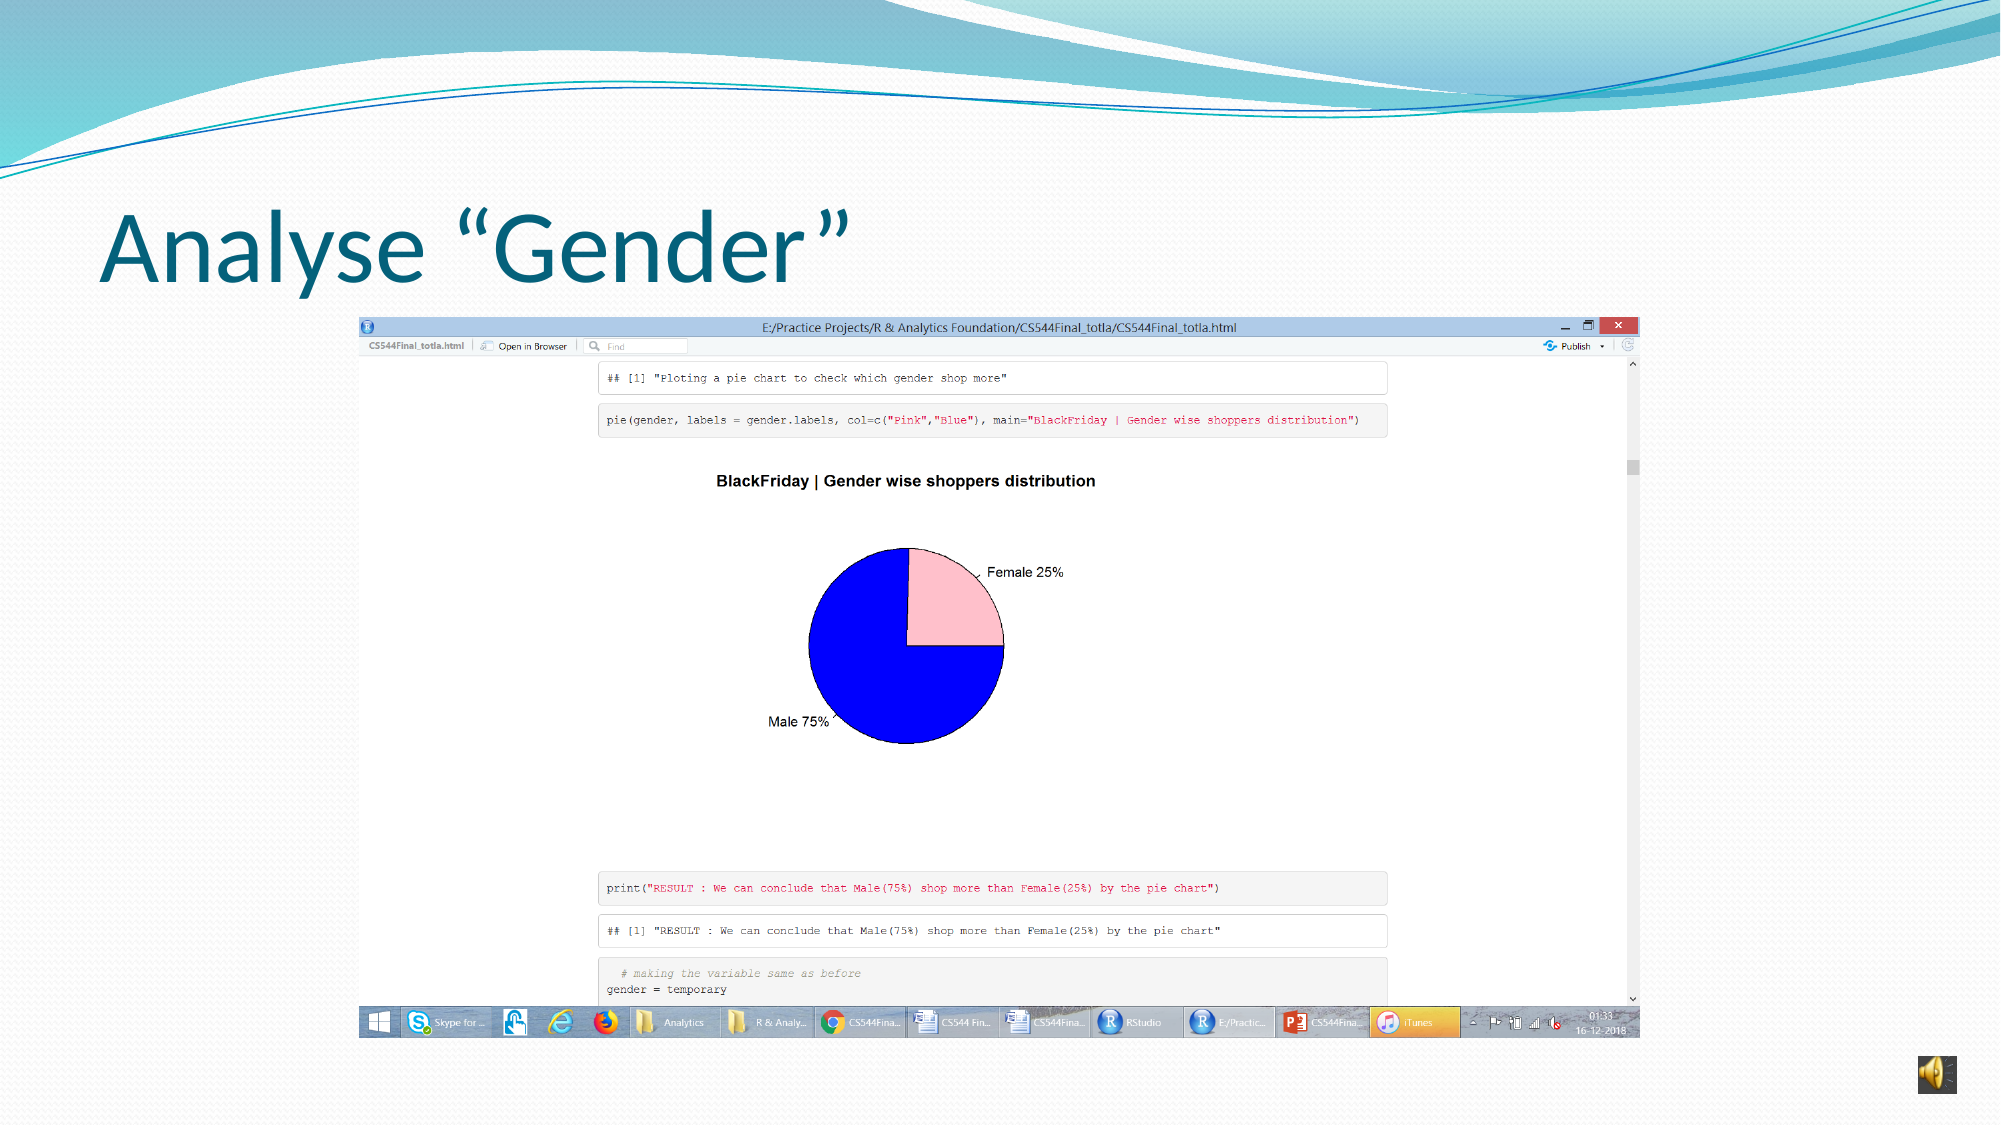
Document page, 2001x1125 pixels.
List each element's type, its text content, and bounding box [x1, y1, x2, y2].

title Analyse “Gender” [99, 115, 1900, 303]
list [359, 317, 1641, 1038]
picture [1917, 1054, 1958, 1096]
